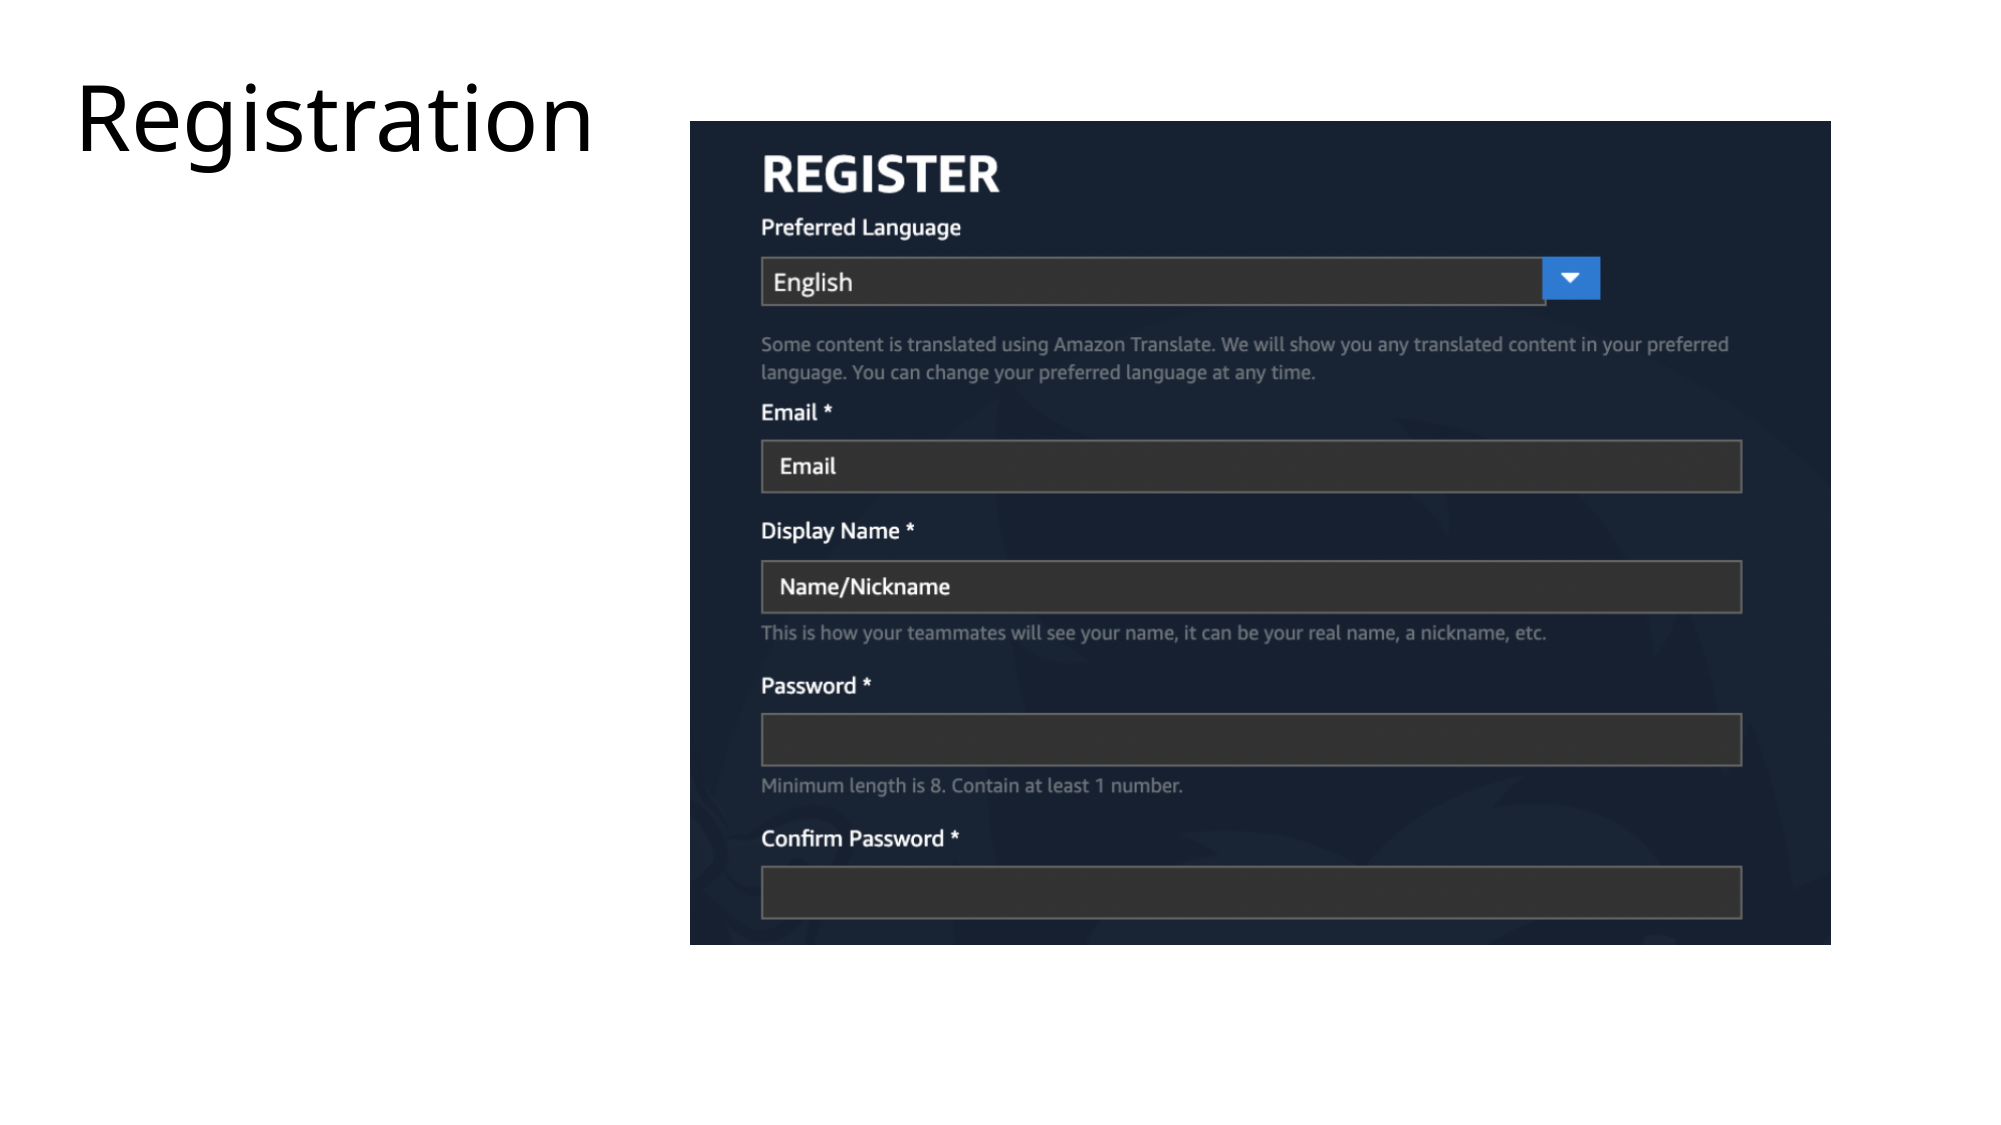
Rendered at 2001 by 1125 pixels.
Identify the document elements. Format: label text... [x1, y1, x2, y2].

title Registration [44, 47, 1956, 196]
picture [690, 121, 1831, 945]
